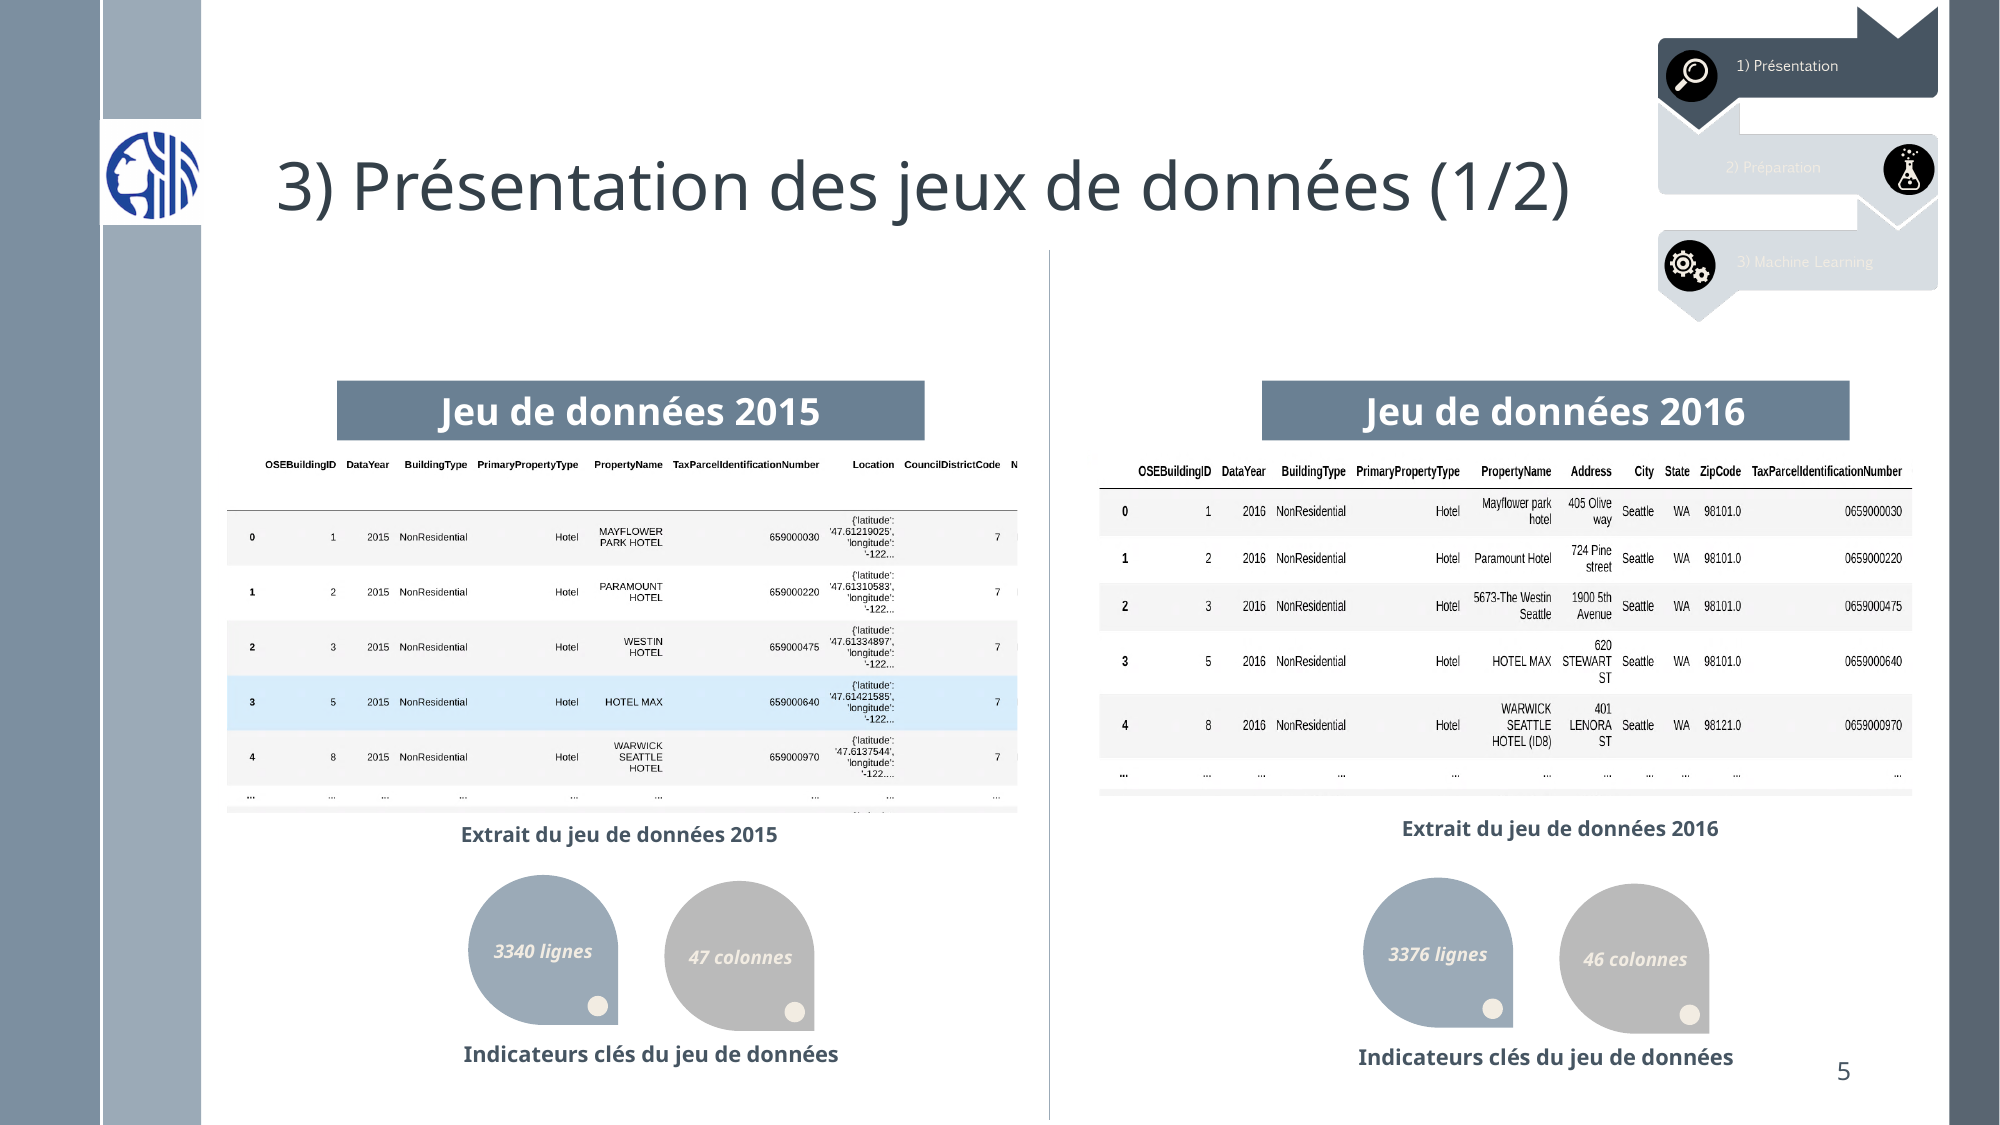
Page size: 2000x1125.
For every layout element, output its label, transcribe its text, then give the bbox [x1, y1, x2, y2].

text_box Extrait du jeu de données 2016 [1387, 808, 1975, 849]
picture [212, 449, 1018, 813]
slide_number 5 [1766, 1042, 1867, 1103]
title 3) Présentation des jeux de données (1/2) [261, 29, 1658, 233]
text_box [468, 874, 619, 1025]
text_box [1363, 877, 1514, 1028]
picture [1658, 6, 1938, 322]
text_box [664, 880, 815, 1031]
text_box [1559, 883, 1710, 1034]
picture [1087, 449, 1913, 796]
text_box Extrait du jeu de données 2015 [446, 814, 1034, 855]
picture [99, 120, 204, 225]
text_box Indicateurs clés du jeu de données [449, 1033, 880, 1075]
text_box Jeu de données 2015 [337, 380, 925, 441]
text_box Indicateurs clés du jeu de données [1344, 1036, 1775, 1078]
text_box Jeu de données 2016 [1262, 380, 1850, 441]
